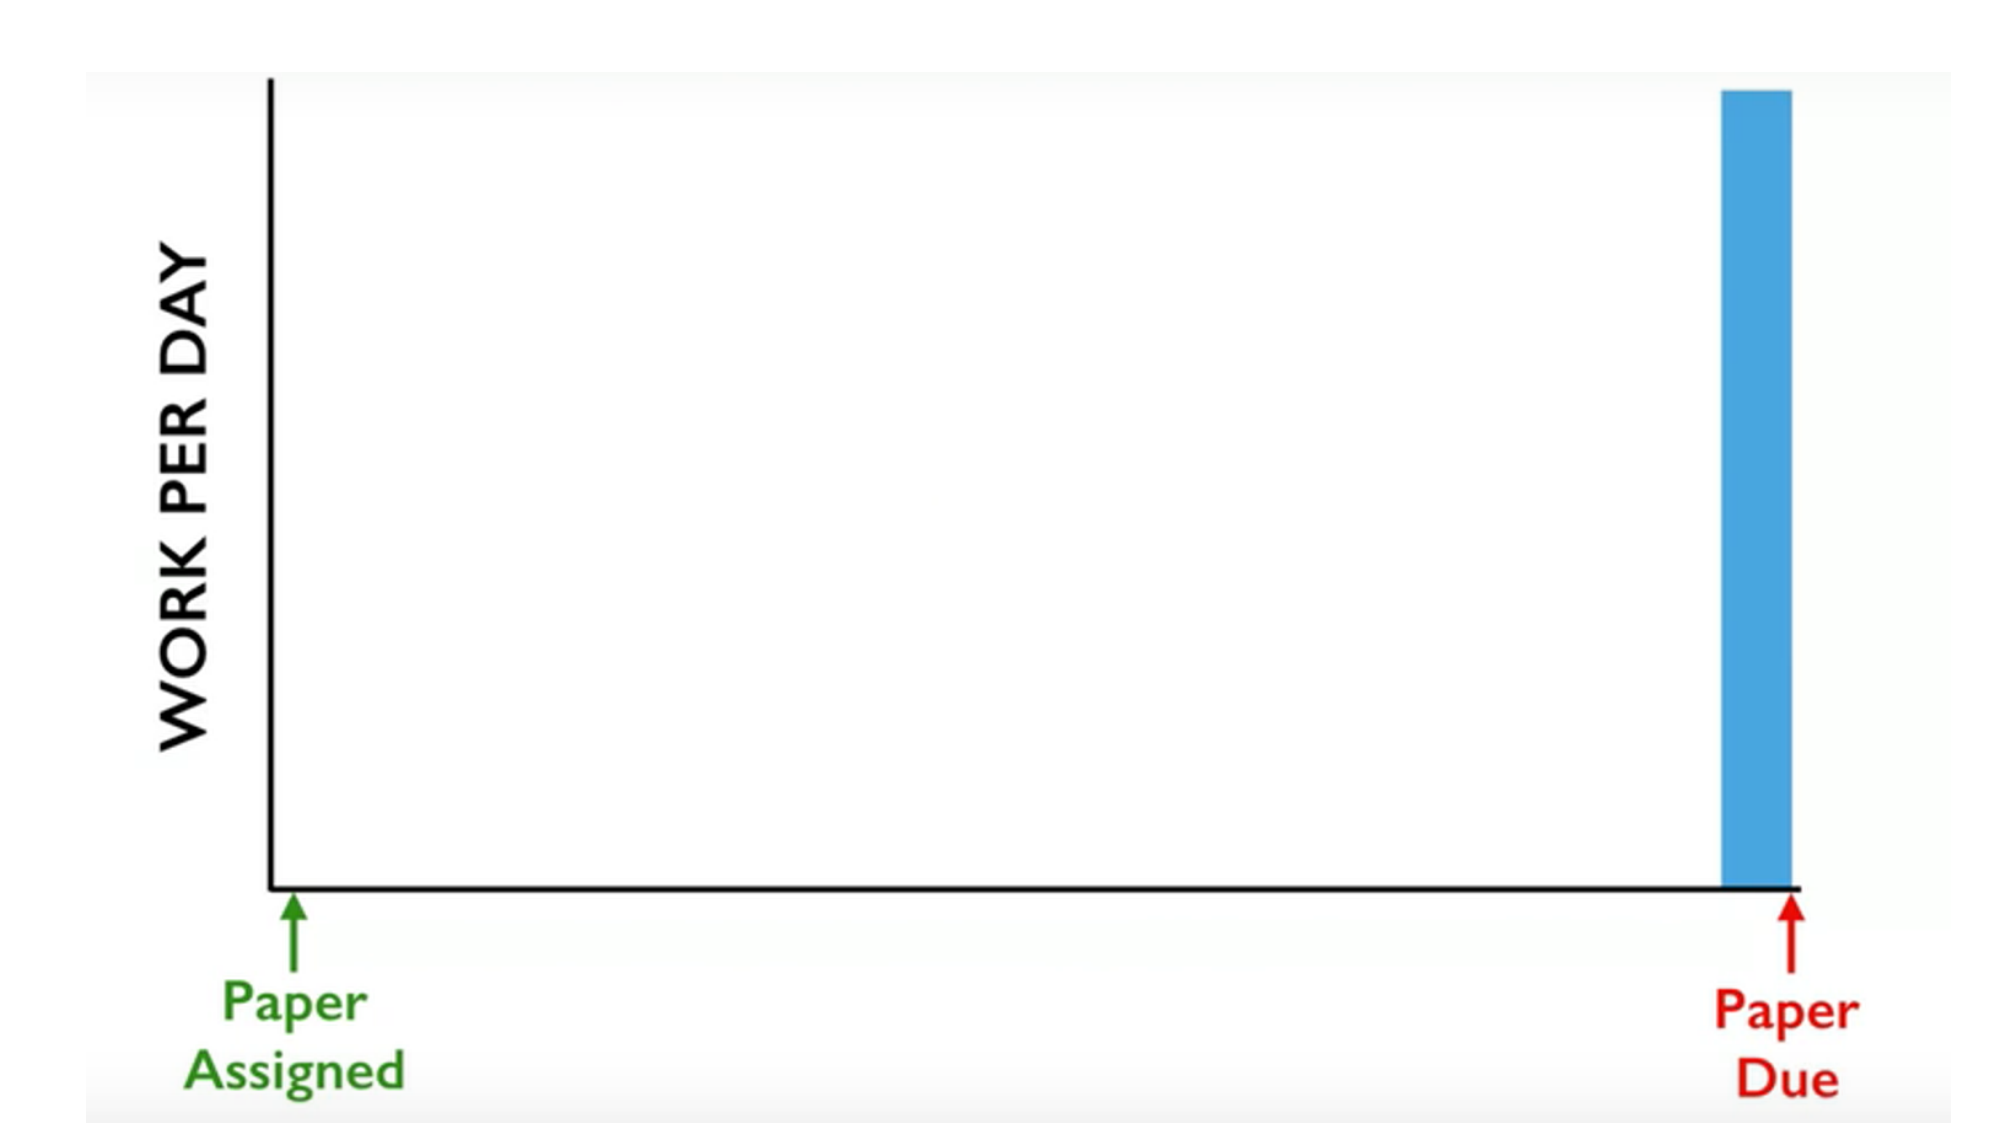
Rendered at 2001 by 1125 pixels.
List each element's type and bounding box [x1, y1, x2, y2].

picture [85, 71, 1951, 1123]
